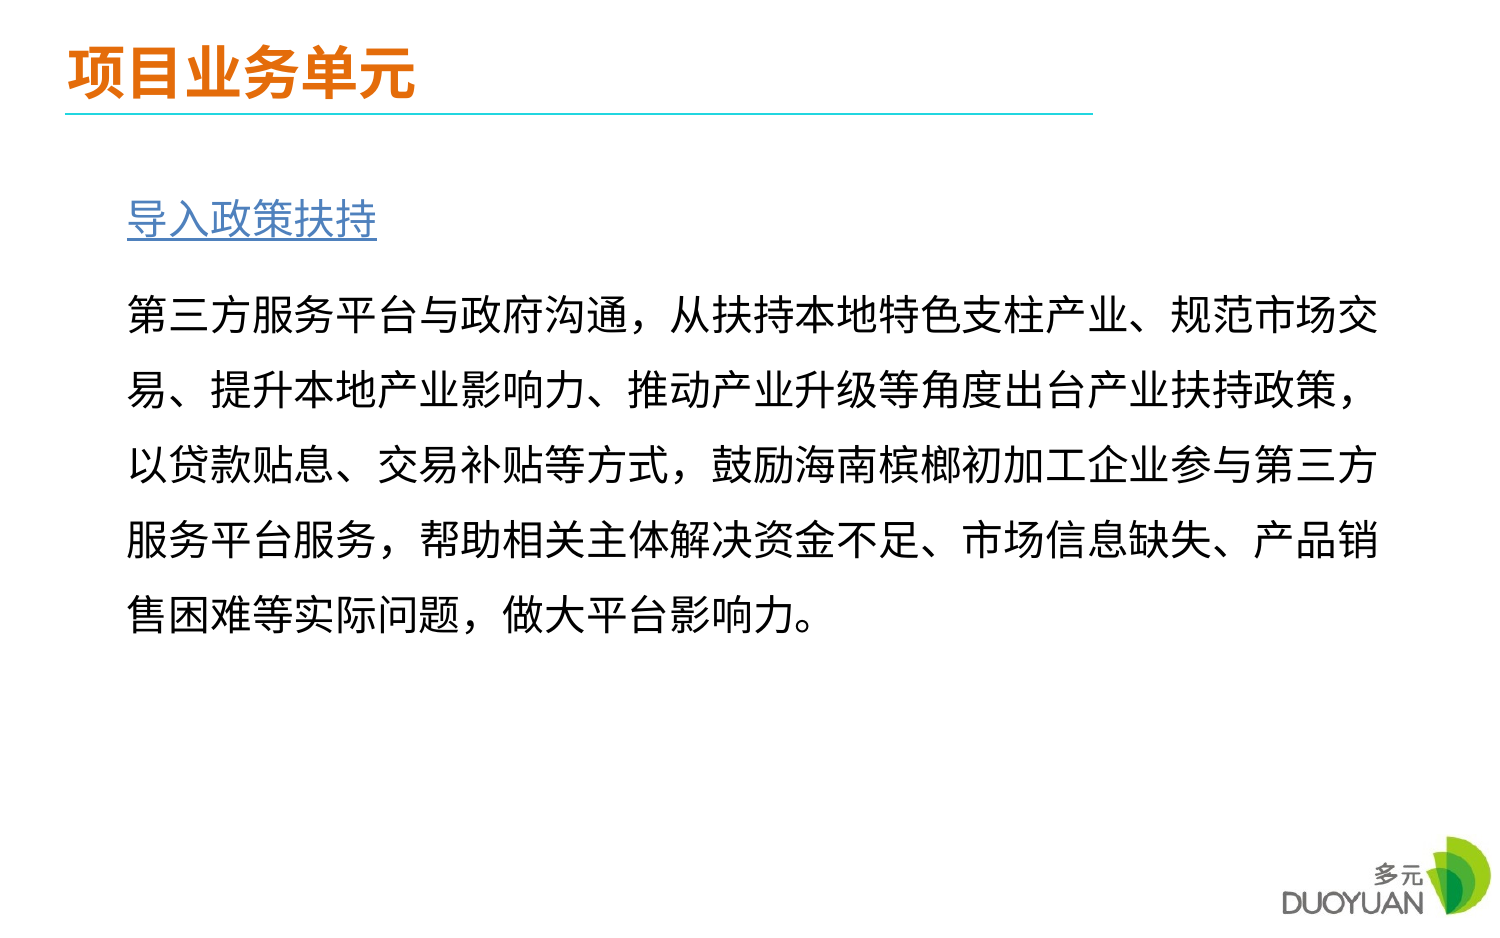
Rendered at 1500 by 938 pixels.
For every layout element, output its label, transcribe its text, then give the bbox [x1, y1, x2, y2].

picture [1281, 834, 1492, 918]
text_box 导入政策扶持 [112, 185, 1258, 250]
text_box 项目业务单元 [53, 28, 1093, 114]
text_box 第三方服务平台与政府沟通，从扶持本地特色支柱产业、规范市场交易、提升本地产业影响力、推动产业升级等角度出台产业扶持政策，以贷款贴息、交易补贴等方式，鼓励海南槟榔初加工企业参与第三方服务平台服务，帮助相关主体解决资金不足、市场信息缺失、产品销售困难等实际问题，做大平台影响力。 [112, 256, 1424, 646]
